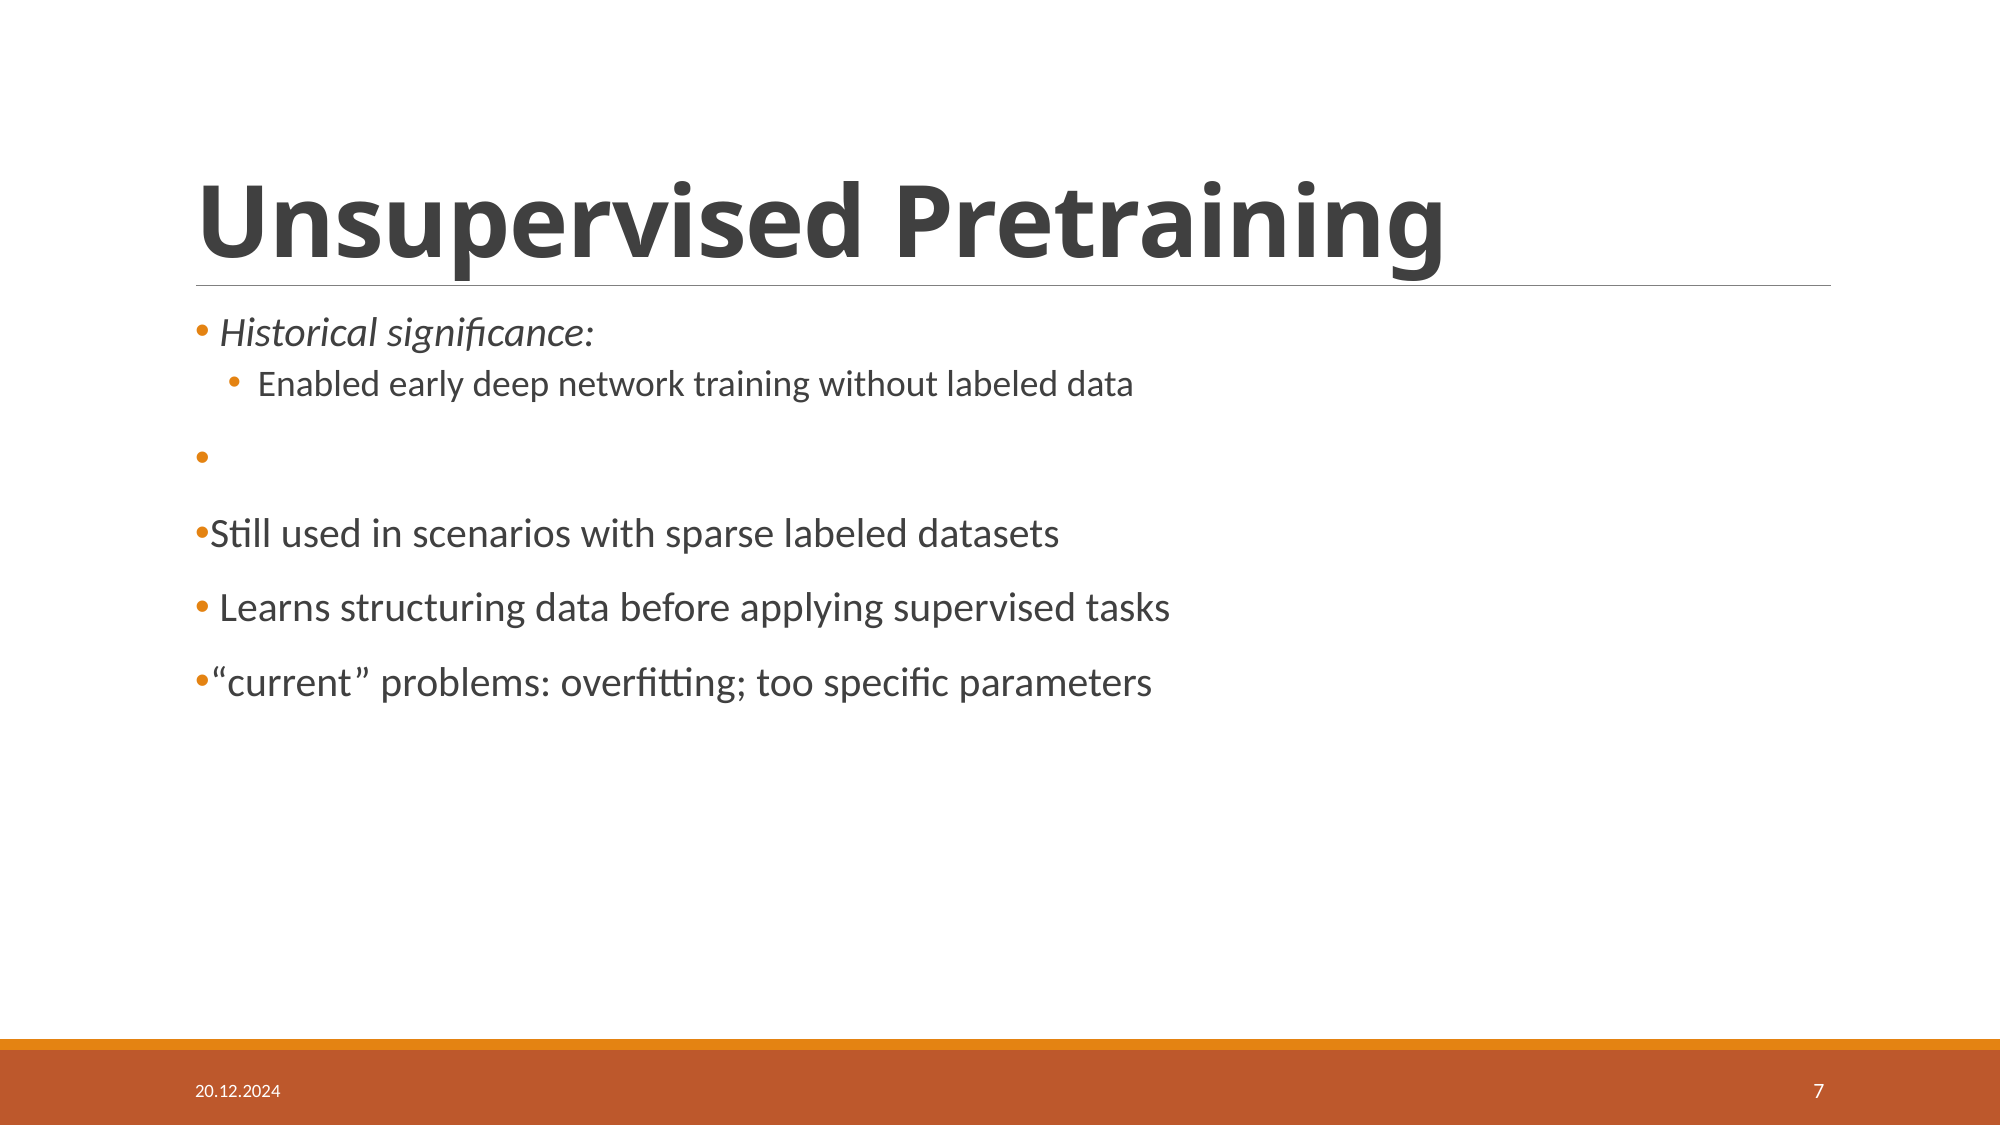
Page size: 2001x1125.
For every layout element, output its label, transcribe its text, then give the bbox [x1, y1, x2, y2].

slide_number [180, 1059, 586, 1120]
title Unsupervised Pretraining [180, 162, 1830, 285]
slide_number 7 [1624, 1059, 1840, 1120]
list Historical significance: Enabled early deep network training without labeled data Still used in scenarios with sparse labeled datasets Learns structuring data before applying supervised tasks “current” problems: overfitting; too specific parameters [180, 302, 1239, 963]
